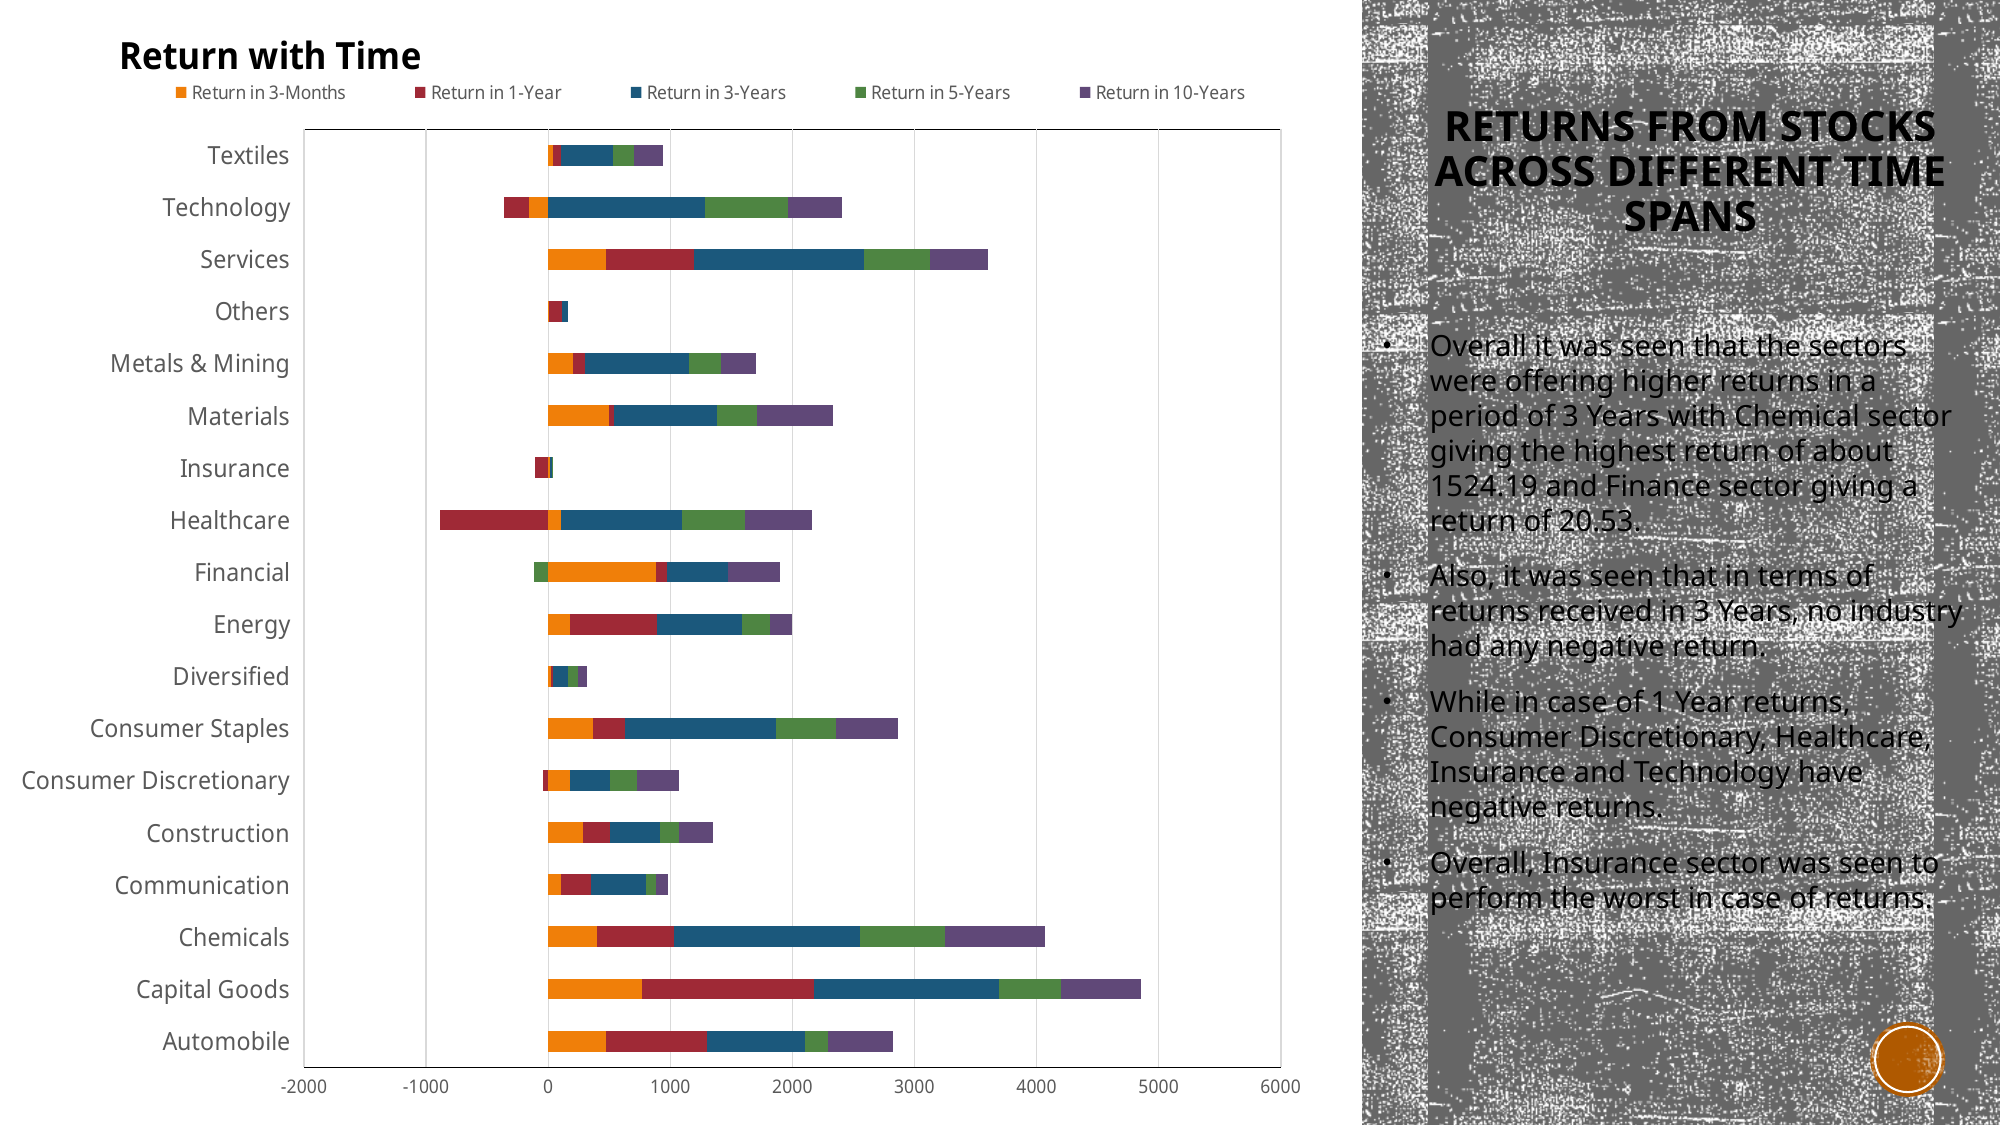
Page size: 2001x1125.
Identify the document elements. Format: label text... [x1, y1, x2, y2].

list Overall it was seen that the sectors were offering higher returns in a period of 3 Years with Chemical sector giving the highest return of about 1524.19 and Finance sector giving a return of 20.53. Also, it was seen that in terms of returns received in 3 Years, no industry had any negative return. While in case of 1 Year returns, Consumer Discretionary, Healthcare, Insurance and Technology have negative returns. Overall, Insurance sector was seen to perform the worst in case of returns. [1367, 319, 1979, 974]
title Returns from Stocks across different time spans [1402, 105, 1979, 249]
chart [23, 21, 1330, 1103]
